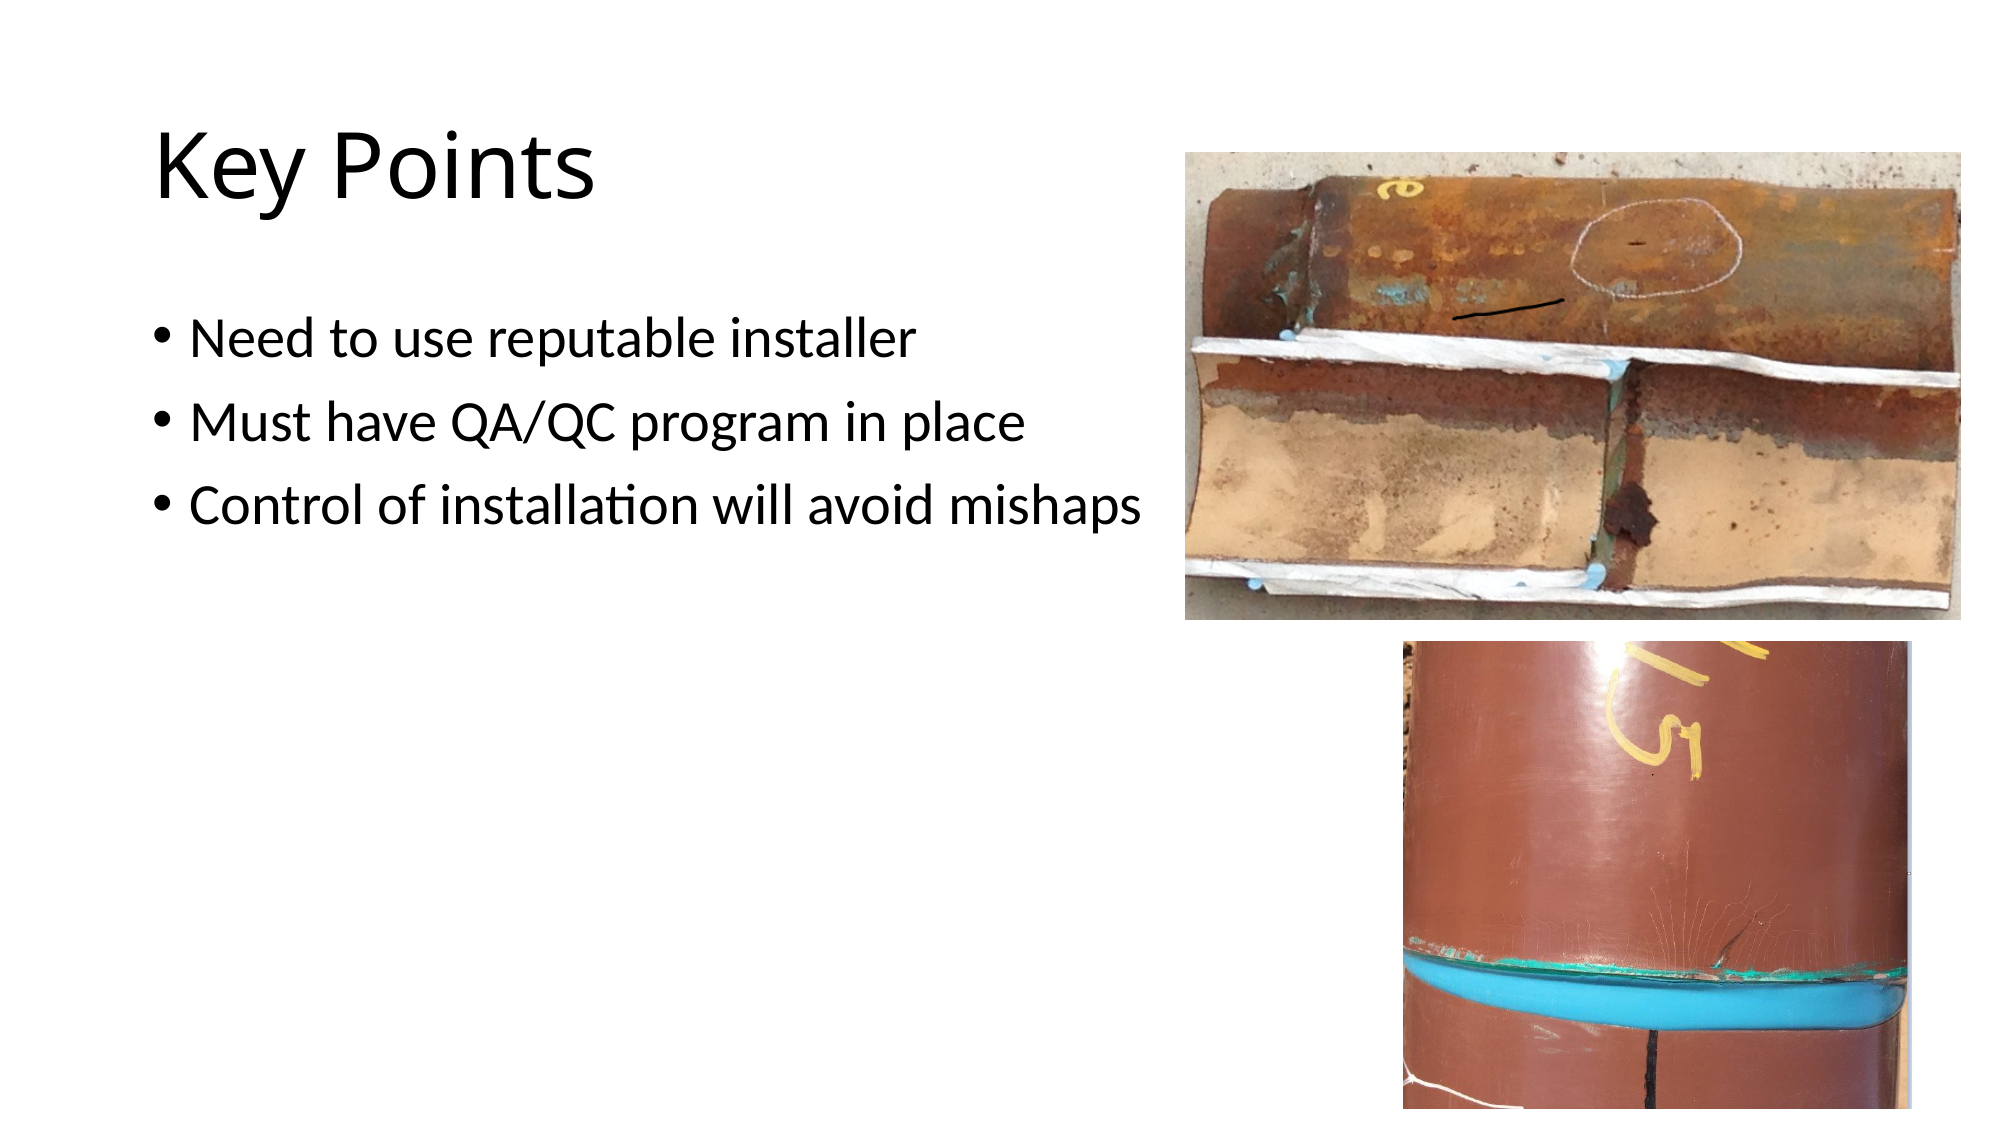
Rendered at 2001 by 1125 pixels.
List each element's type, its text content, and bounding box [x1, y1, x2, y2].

list Need to use reputable installer Must have QA/QC program in place Control of installation will avoid mishaps [137, 299, 1863, 1014]
picture [1185, 151, 1961, 620]
title Key Points [137, 59, 1863, 278]
picture [1403, 641, 1912, 1109]
